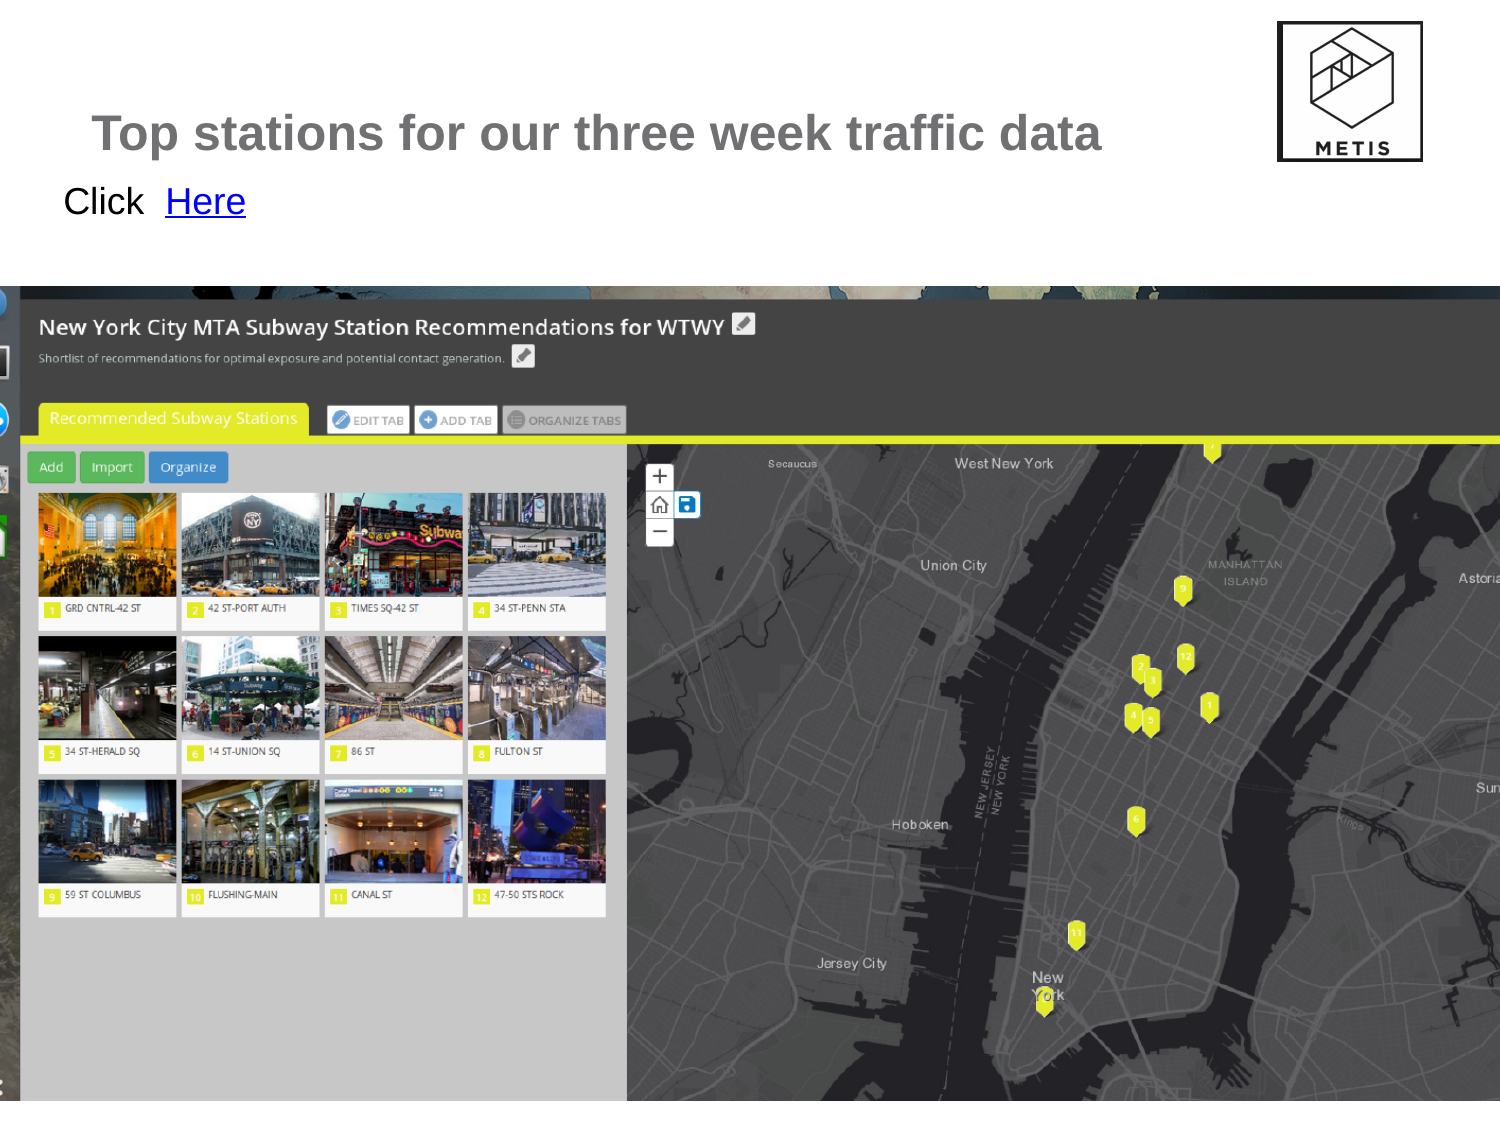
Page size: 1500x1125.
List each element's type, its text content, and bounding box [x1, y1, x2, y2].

picture [0, 285, 1500, 1101]
picture [1277, 21, 1423, 162]
text_box Click Here [48, 169, 1452, 230]
title Top stations for our three week traffic data [91, 20, 1277, 161]
